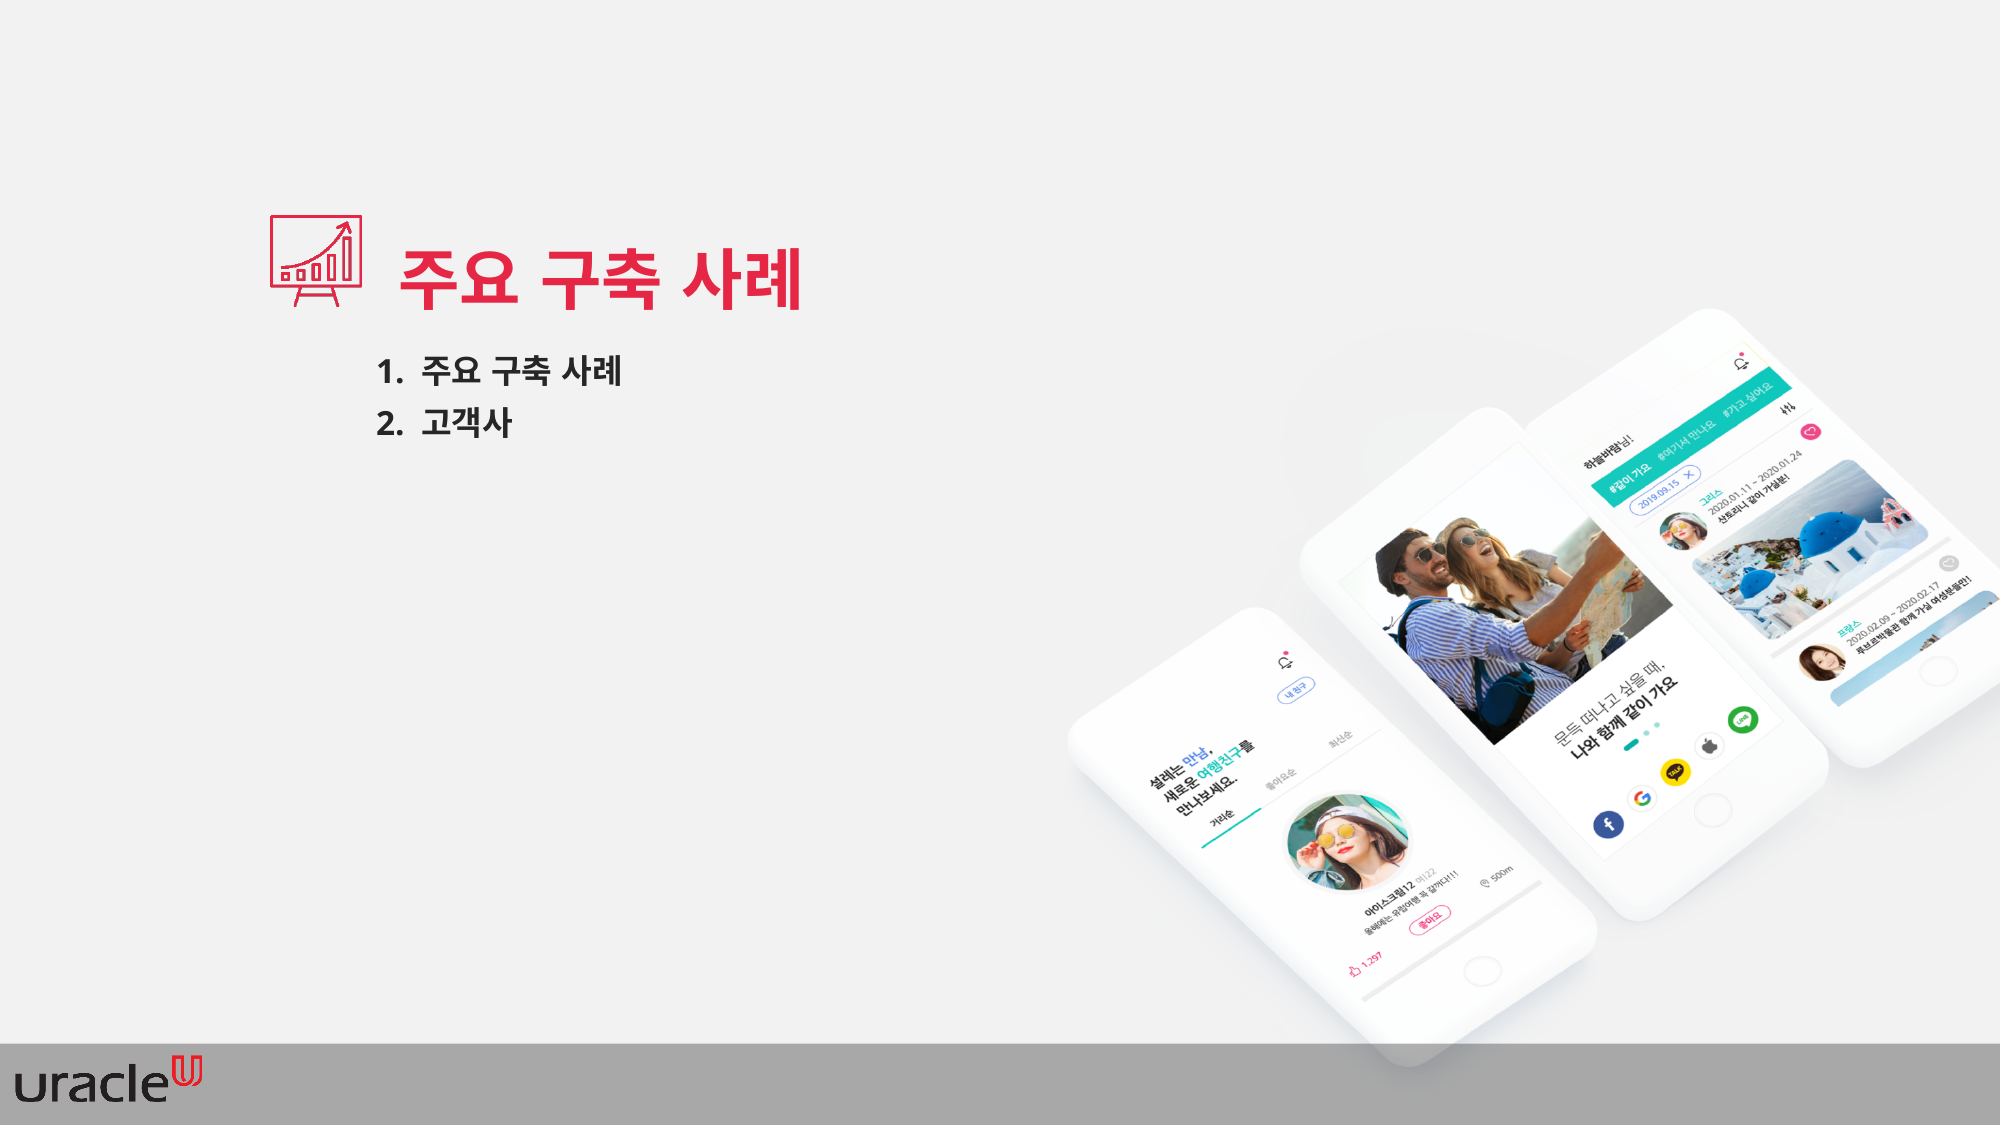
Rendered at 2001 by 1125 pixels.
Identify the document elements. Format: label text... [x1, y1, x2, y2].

text_box 주요 구축 사례 [398, 213, 806, 318]
text_box 1. 주요 구축 사례 2. 고객사 [376, 338, 908, 442]
picture [940, 223, 2000, 1125]
picture [269, 215, 362, 307]
picture [15, 1055, 202, 1102]
